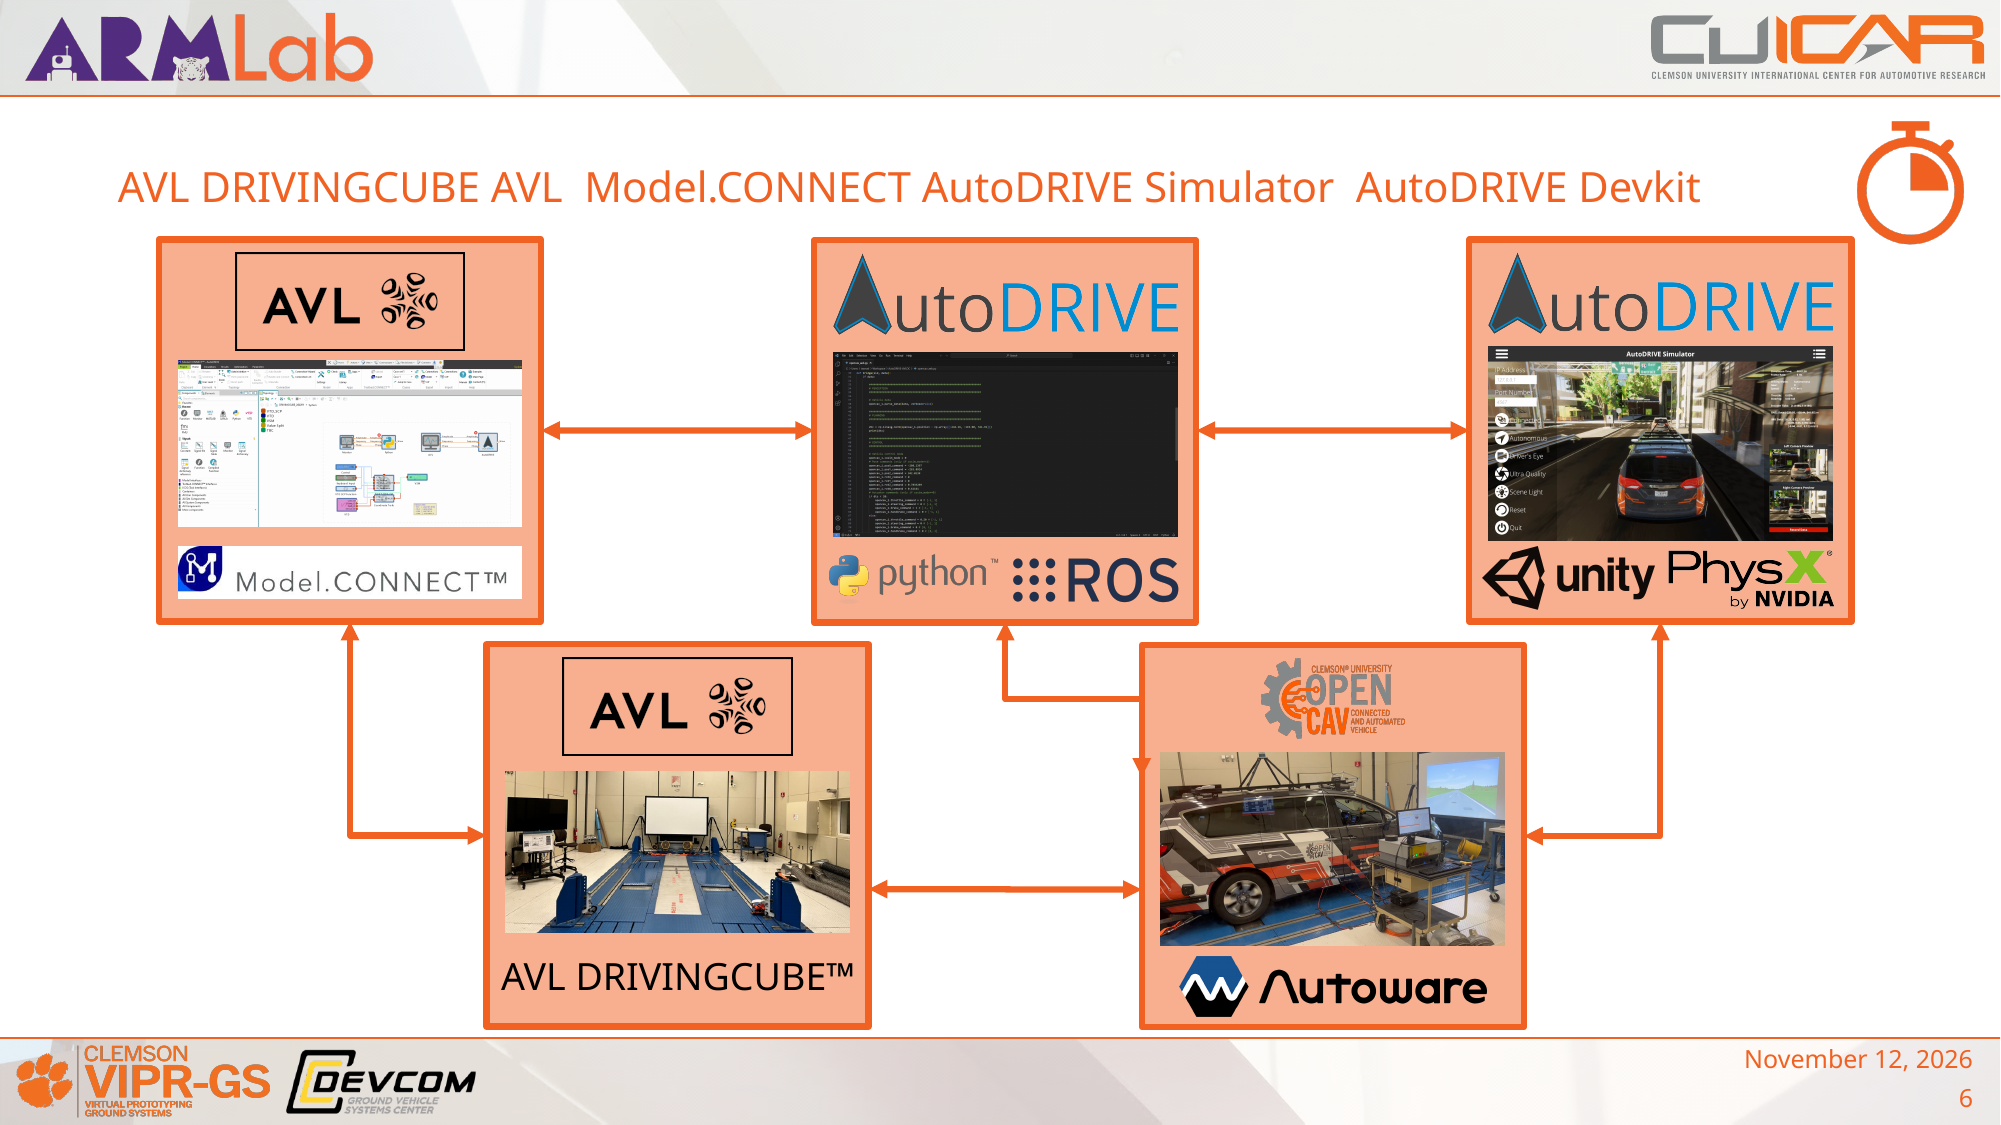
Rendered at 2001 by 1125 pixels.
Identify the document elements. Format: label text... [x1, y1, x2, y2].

picture [1260, 658, 1406, 740]
picture [1834, 107, 1986, 259]
picture [1160, 751, 1506, 947]
picture [562, 657, 793, 757]
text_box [310, 659, 526, 798]
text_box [158, 238, 542, 623]
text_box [1523, 621, 1661, 837]
text_box [485, 643, 870, 1028]
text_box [813, 239, 1197, 624]
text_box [995, 630, 1152, 769]
text_box AVL DRIVINGCUBE™ [486, 945, 871, 1006]
picture [505, 770, 851, 934]
slide_number 6 [1682, 1085, 1989, 1115]
picture [1179, 956, 1487, 1018]
text_box [1140, 643, 1526, 1029]
picture [0, 0, 2000, 95]
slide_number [1682, 1046, 1989, 1075]
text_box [1468, 238, 1852, 623]
picture [0, 1039, 2000, 1125]
